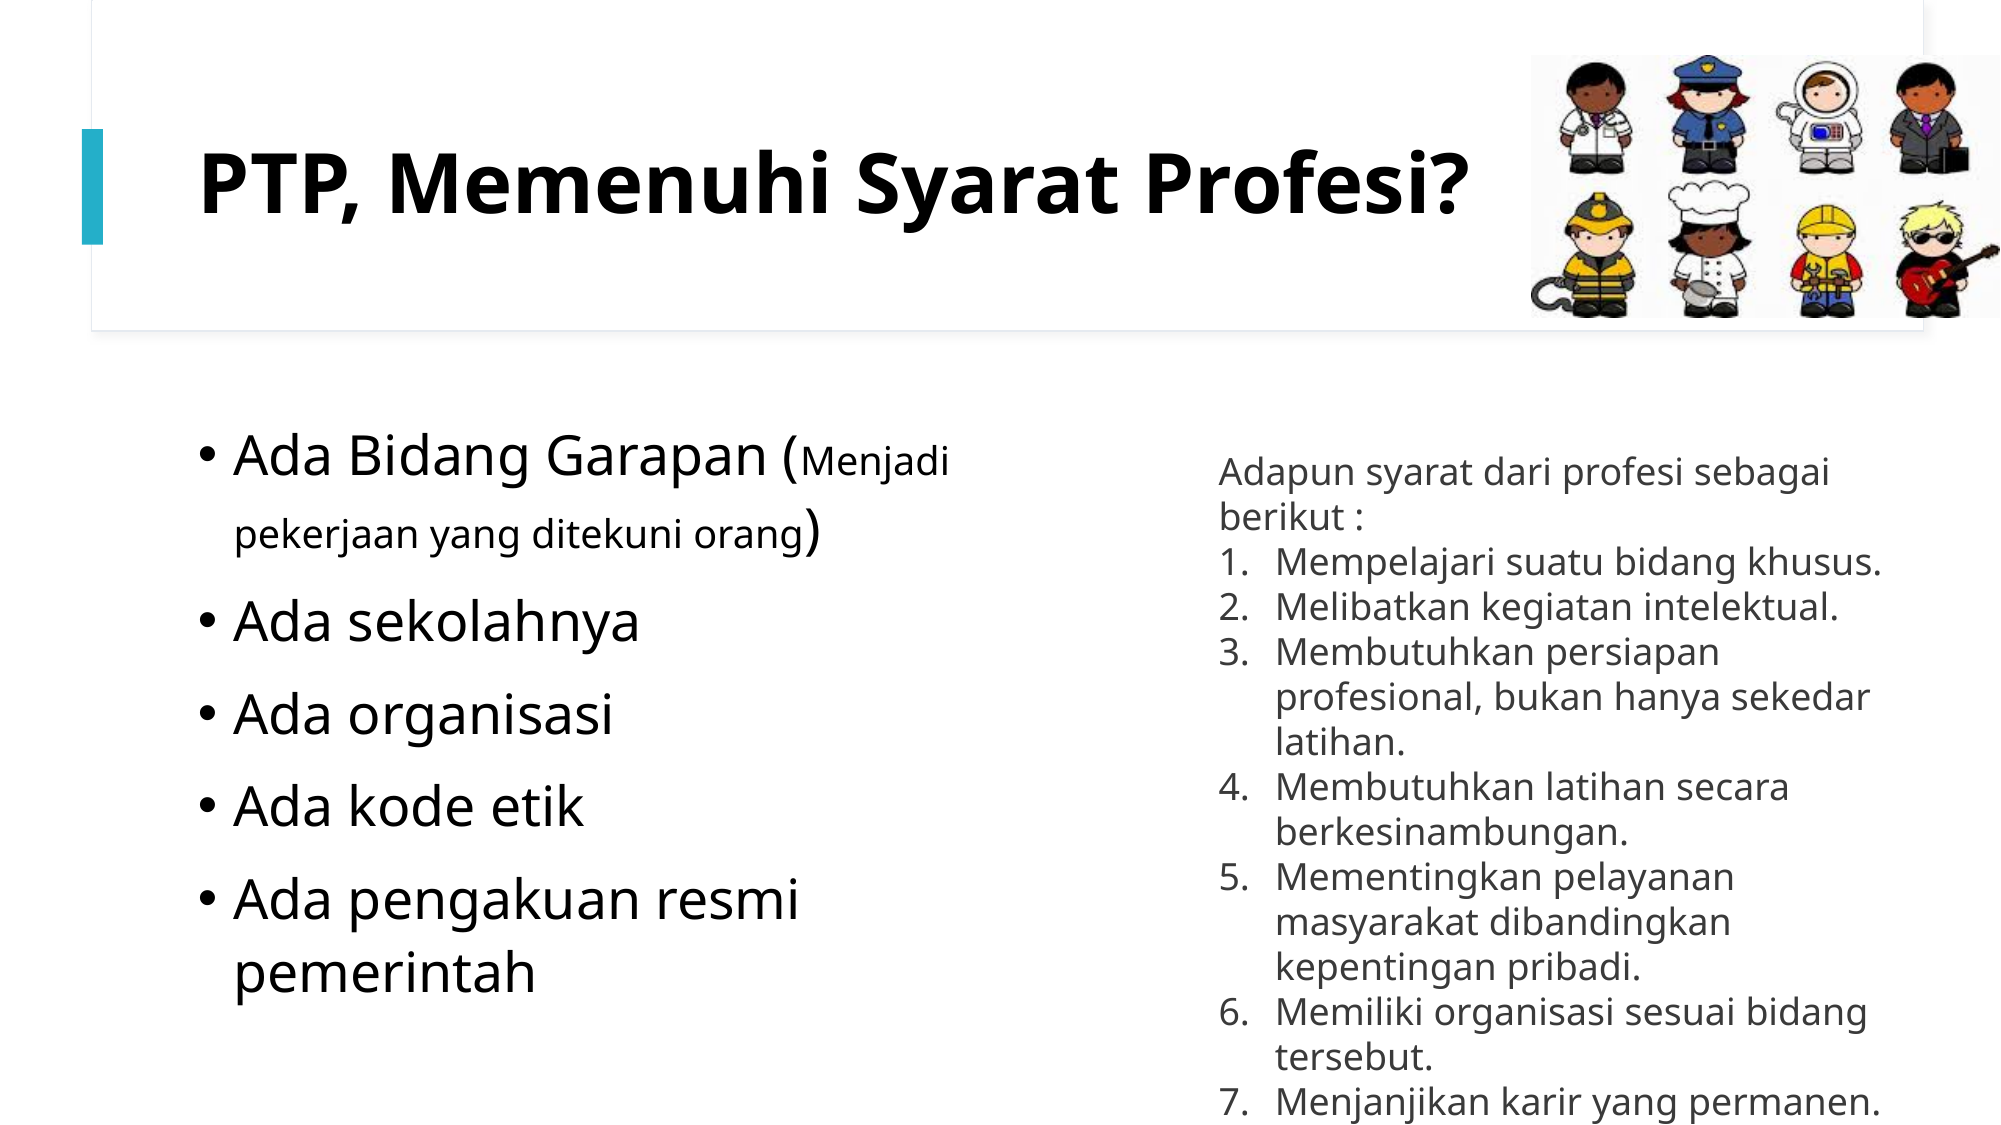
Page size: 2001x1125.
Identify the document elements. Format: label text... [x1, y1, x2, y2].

text_box Adapun syarat dari profesi sebagai berikut : Mempelajari suatu bidang khusus. Melibatkan kegiatan intelektual. Membutuhkan persiapan profesional, bukan hanya sekedar latihan. Membutuhkan latihan secara berkesinambungan. Mementingkan pelayanan masyarakat dibandingkan kepentingan pribadi. Memiliki organisasi sesuai bidang tersebut. Menjanjikan karir yang permanen. [1203, 440, 1923, 1125]
title PTP, Memenuhi Syarat Profesi? [183, 90, 1531, 284]
list Ada Bidang Garapan (Menjadi pekerjaan yang ditekuni orang) Ada sekolahnya Ada organisasi Ada kode etik Ada pengakuan resmi pemerintah [183, 406, 1029, 1013]
picture [1531, 55, 2000, 318]
